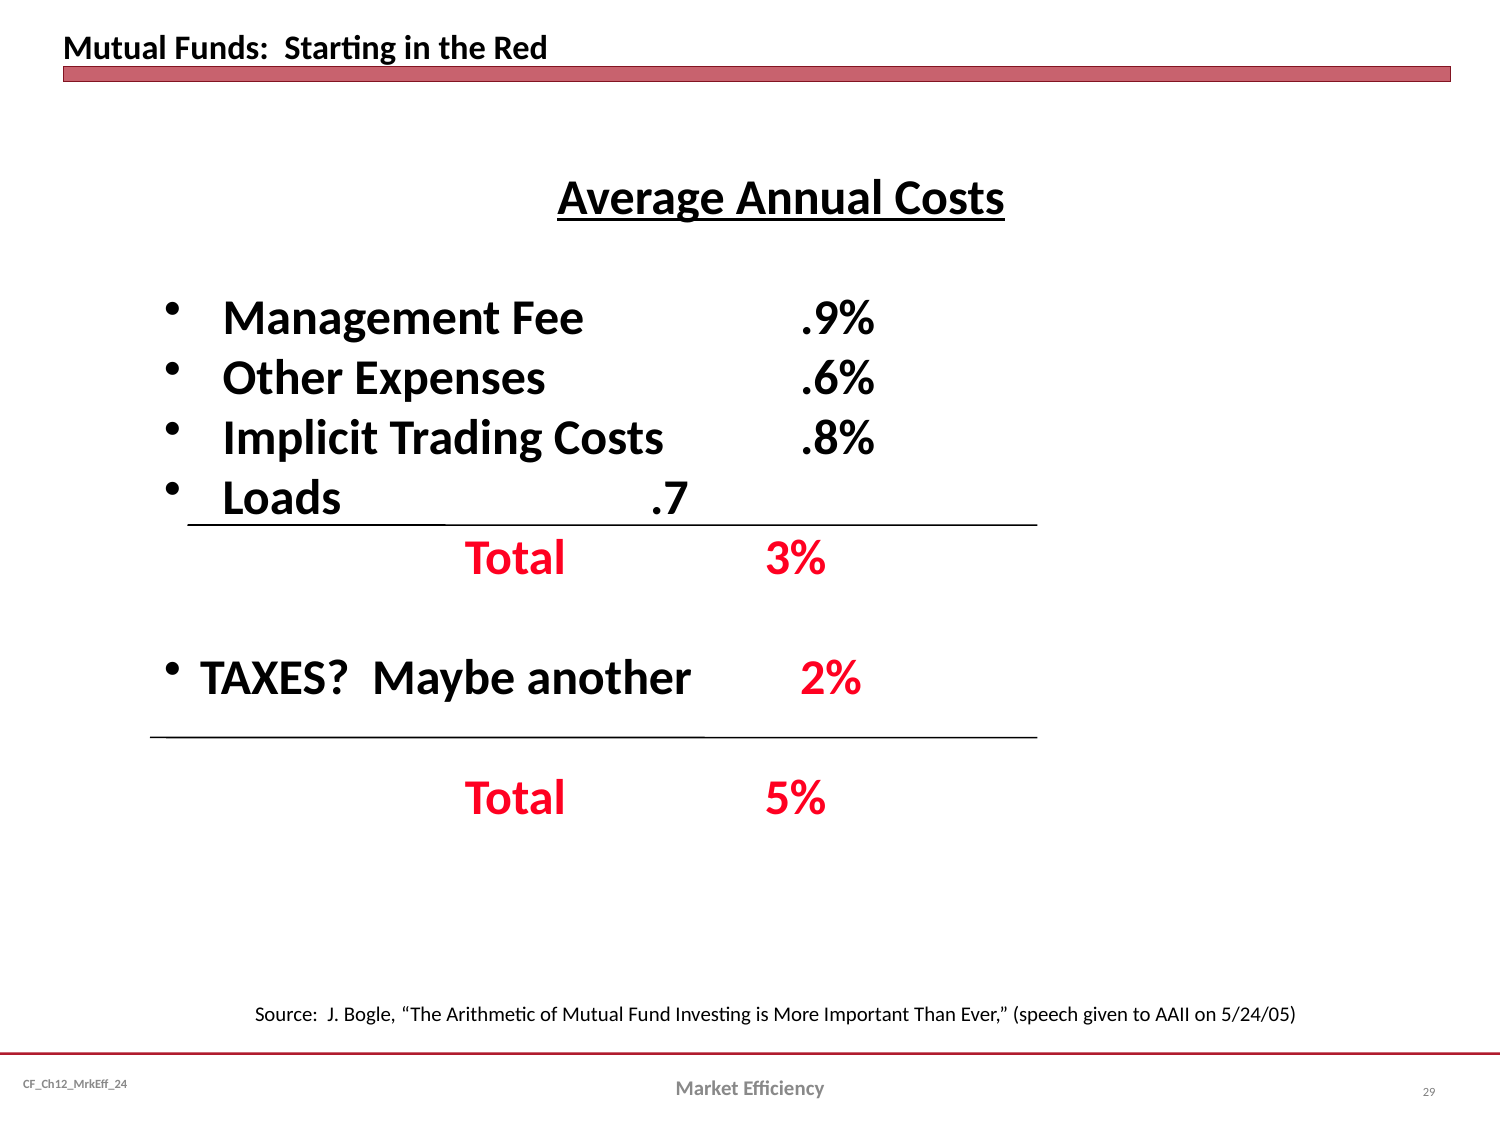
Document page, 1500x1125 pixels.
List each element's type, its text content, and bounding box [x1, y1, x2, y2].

title Mutual Funds: Starting in the Red [62, 6, 1451, 67]
footer Market Efficiency [512, 1056, 988, 1117]
slide_number 29 [1375, 1061, 1451, 1122]
text_box Average Annual Costs Management Fee .9% Other Expenses .6% Implicit Trading Costs .8% Loads .7 Total 3% TAXES? Maybe another 2% Total 5% [149, 156, 1413, 832]
text_box Source: J. Bogle, “The Arithmetic of Mutual Fund Investing is More Important Than Ever,” (speech given to AAII on 5/24/05) [240, 993, 1394, 1034]
